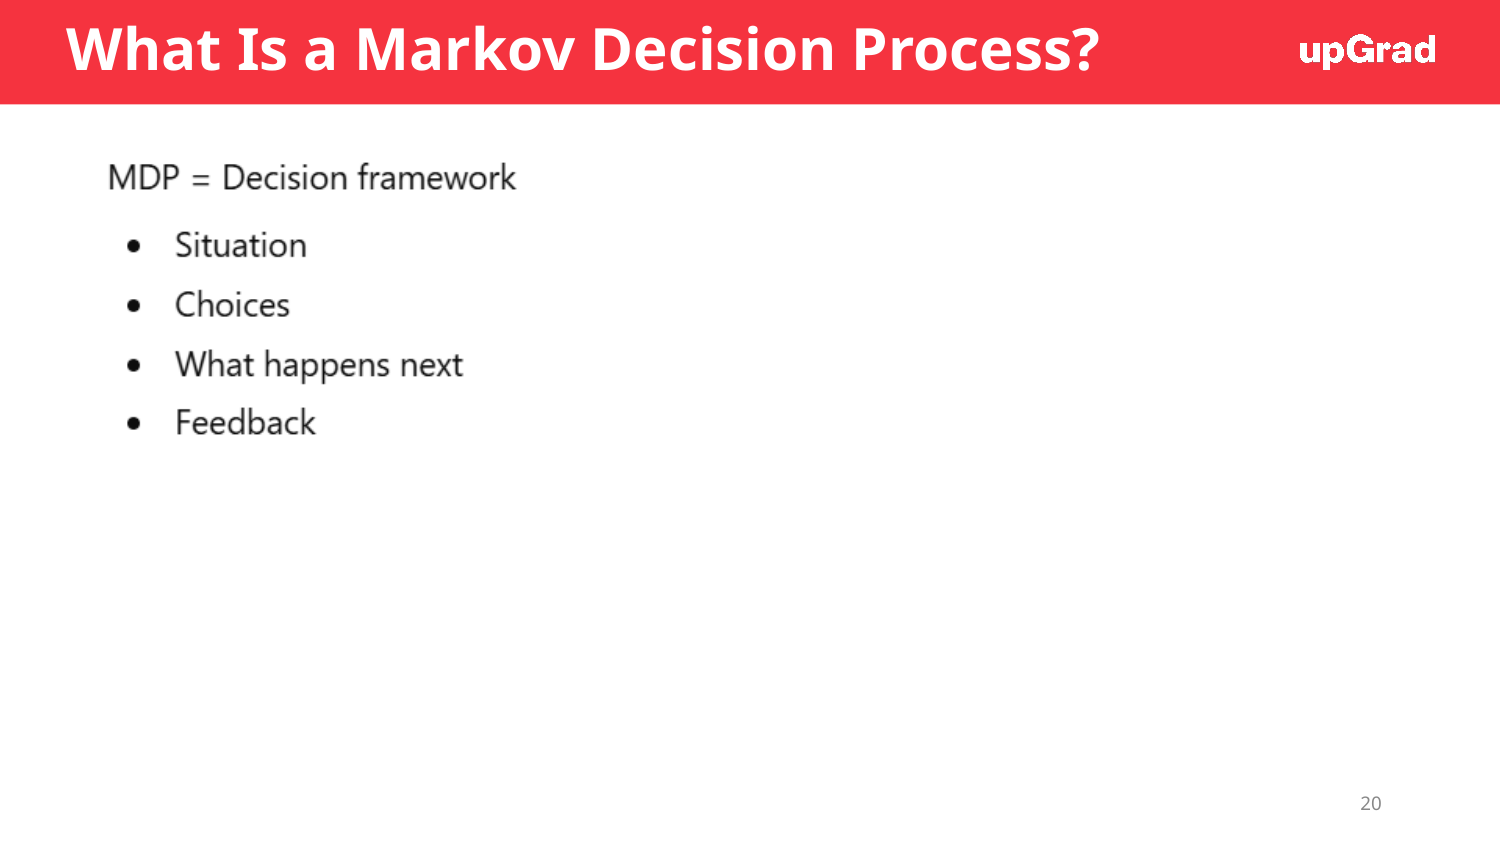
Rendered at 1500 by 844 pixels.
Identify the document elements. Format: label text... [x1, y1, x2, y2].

slide_number 20 [1059, 782, 1397, 827]
picture [61, 141, 1032, 488]
picture [1300, 34, 1435, 70]
title What Is a Markov Decision Process? [51, 20, 1175, 83]
